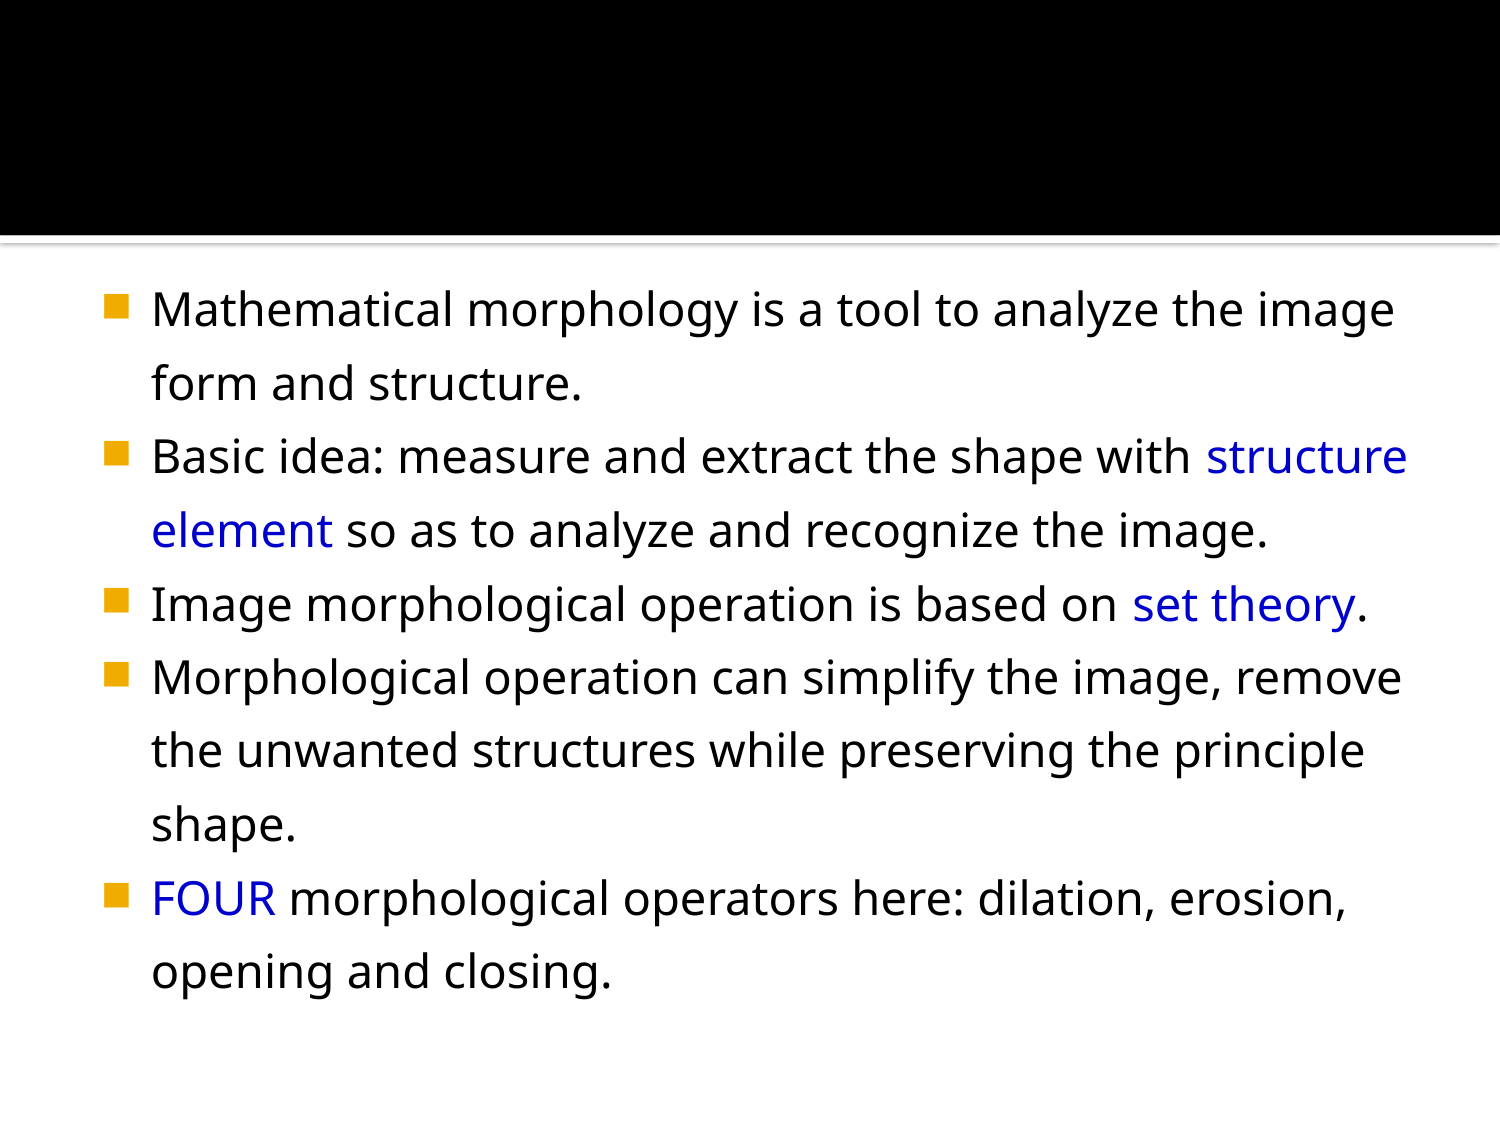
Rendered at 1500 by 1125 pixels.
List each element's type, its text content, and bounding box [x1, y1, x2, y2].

list Mathematical morphology is a tool to analyze the image form and structure. Basic idea: measure and extract the shape with structure element so as to analyze and recognize the image. Image morphological operation is based on set theory. Morphological operation can simplify the image, remove the unwanted structures while preserving the principle shape. FOUR morphological operators here: dilation, erosion, opening and closing. [74, 254, 1426, 1015]
